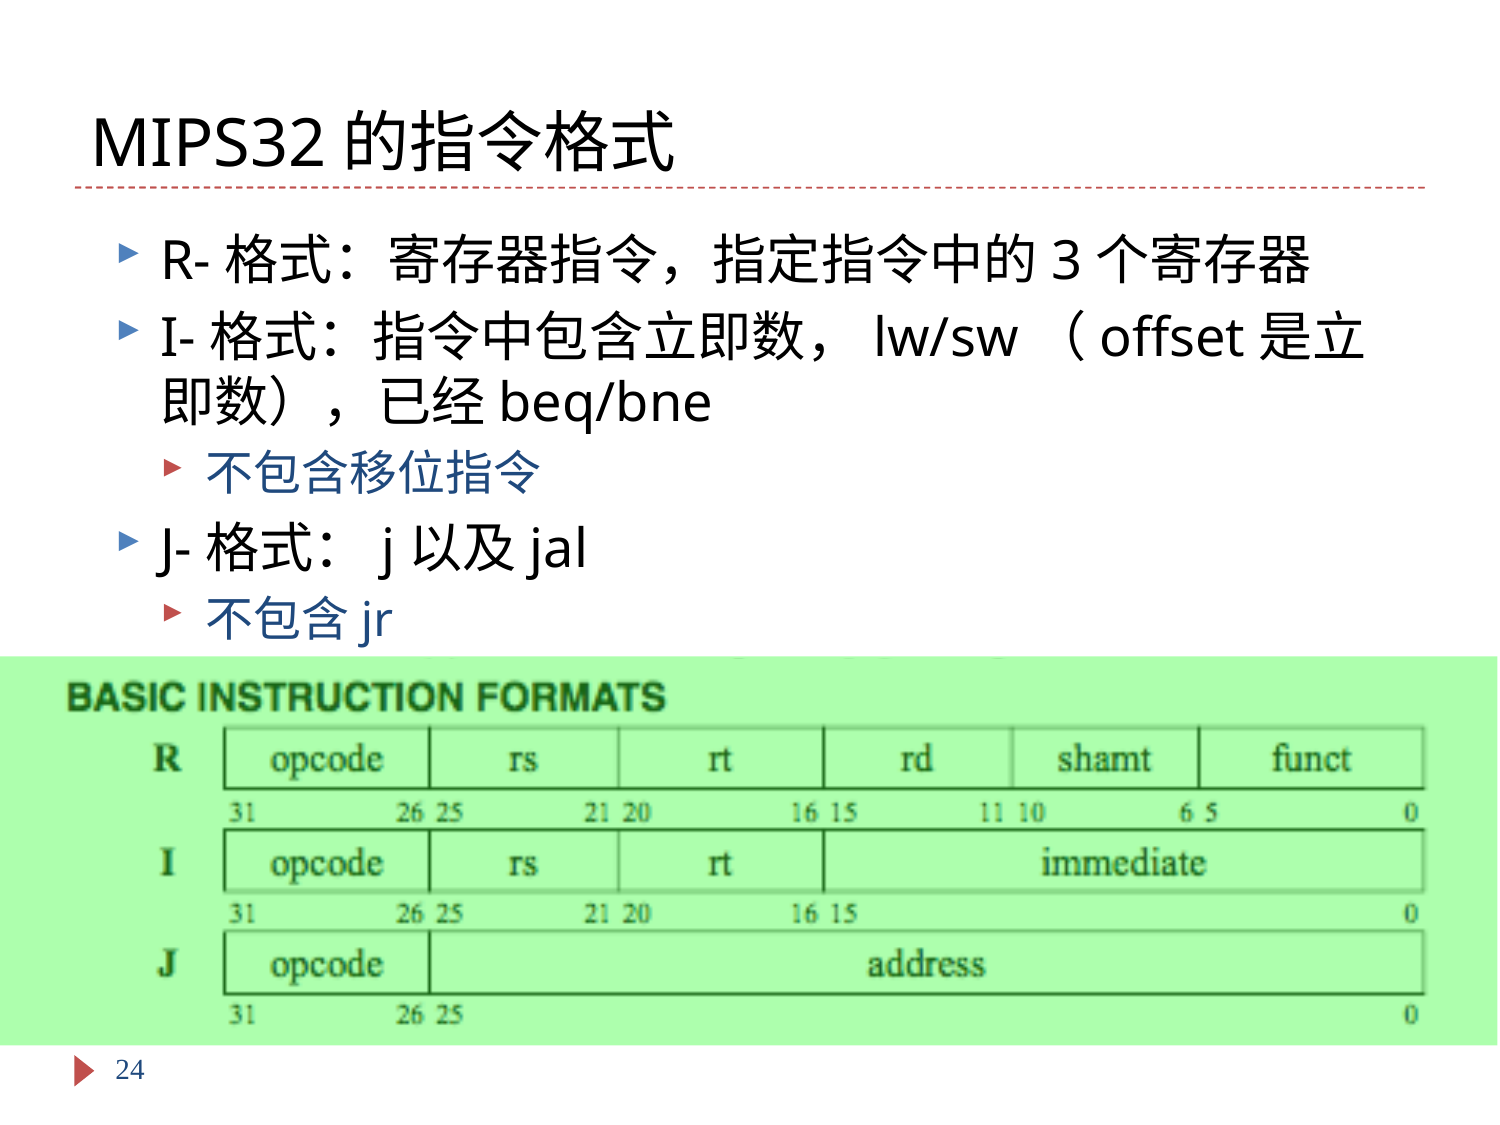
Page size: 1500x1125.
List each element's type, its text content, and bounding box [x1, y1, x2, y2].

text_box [0, 656, 1498, 1046]
list R-格式：寄存器指令，指定指令中的3个寄存器 I-格式：指令中包含立即数，lw/sw（offset是立即数），已经beq/bne 不包含移位指令 J-格式：j以及jal 不包含jr [100, 217, 1395, 654]
slide_number 24 [100, 1055, 426, 1103]
title MIPS32的指令格式 [75, 24, 1425, 188]
